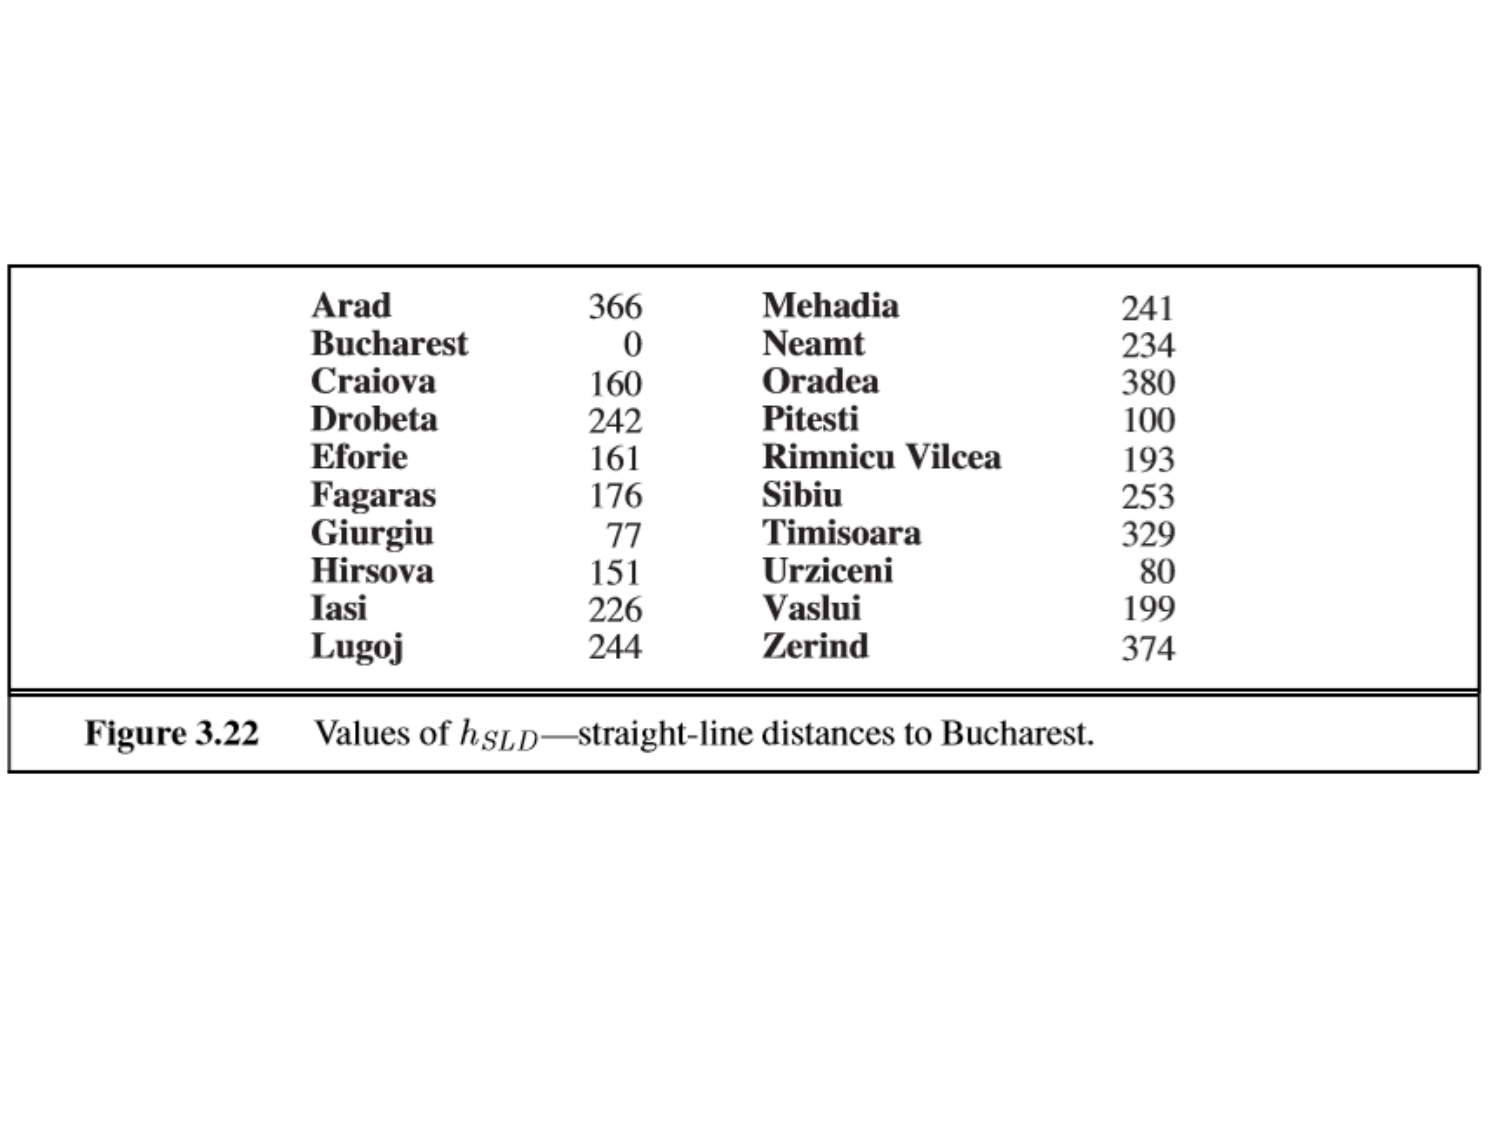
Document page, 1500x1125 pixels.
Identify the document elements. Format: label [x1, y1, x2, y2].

picture [0, 249, 1500, 788]
